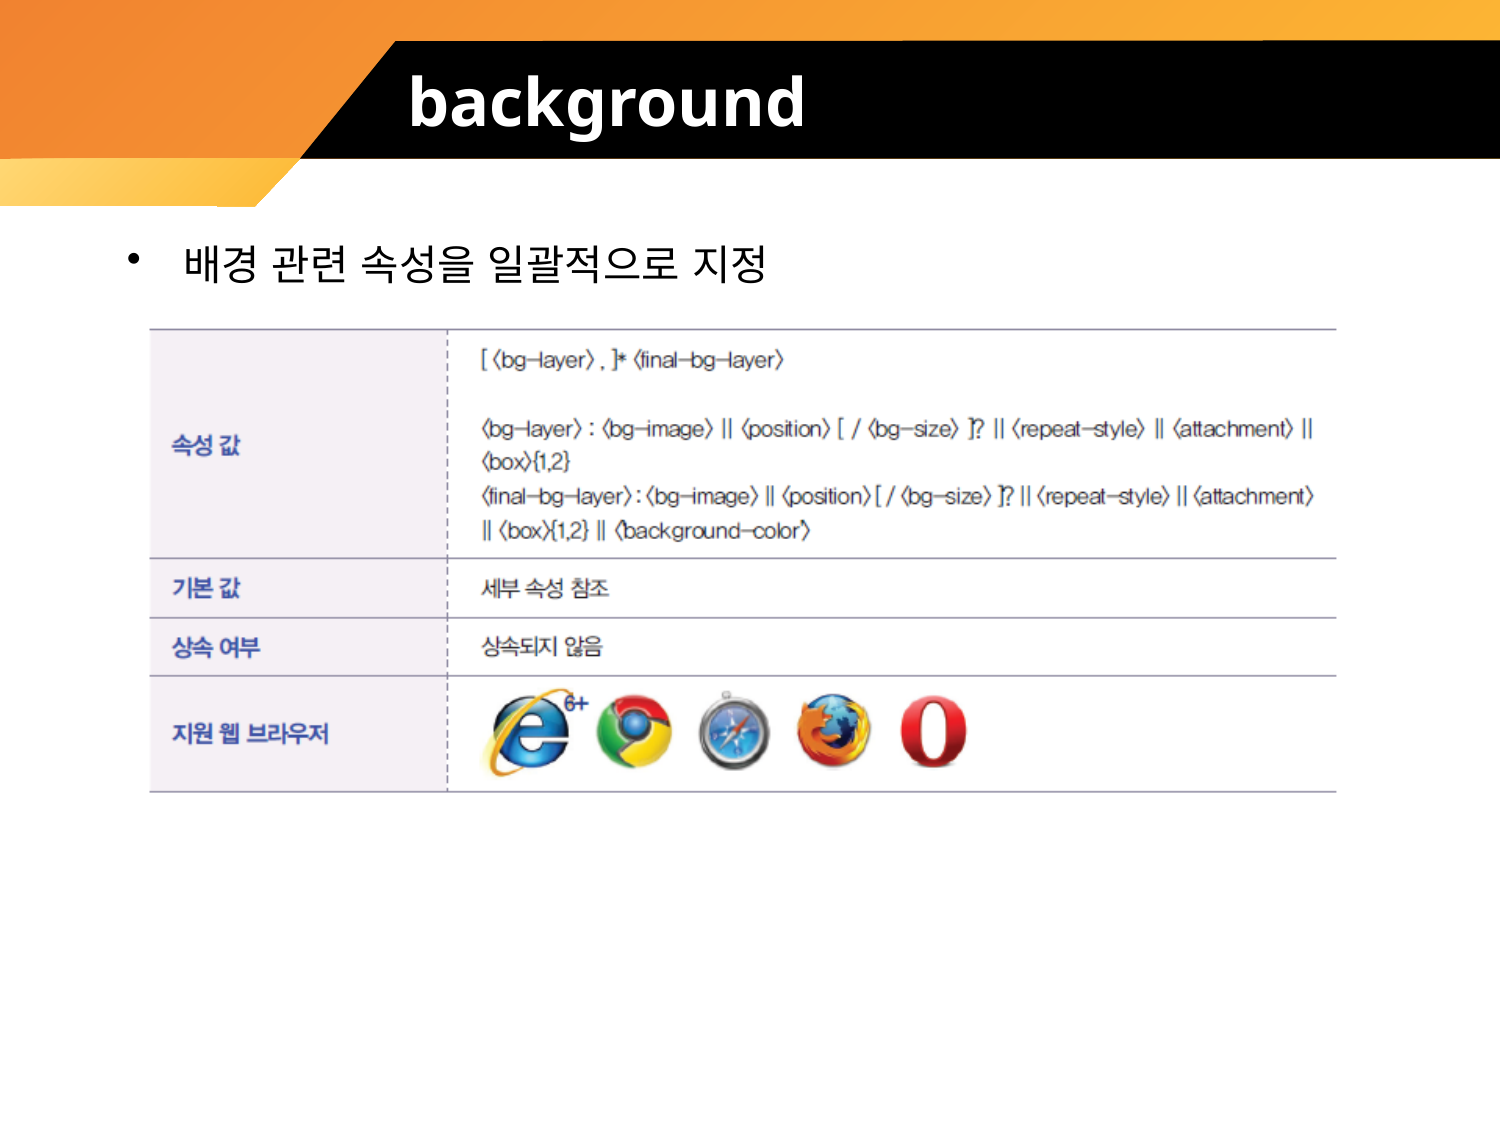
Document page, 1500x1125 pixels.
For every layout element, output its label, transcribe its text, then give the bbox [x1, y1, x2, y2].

title background [374, 36, 1481, 163]
text_box 배경 관련 속성을 일괄적으로 지정 [112, 231, 1424, 350]
picture [142, 318, 1358, 807]
